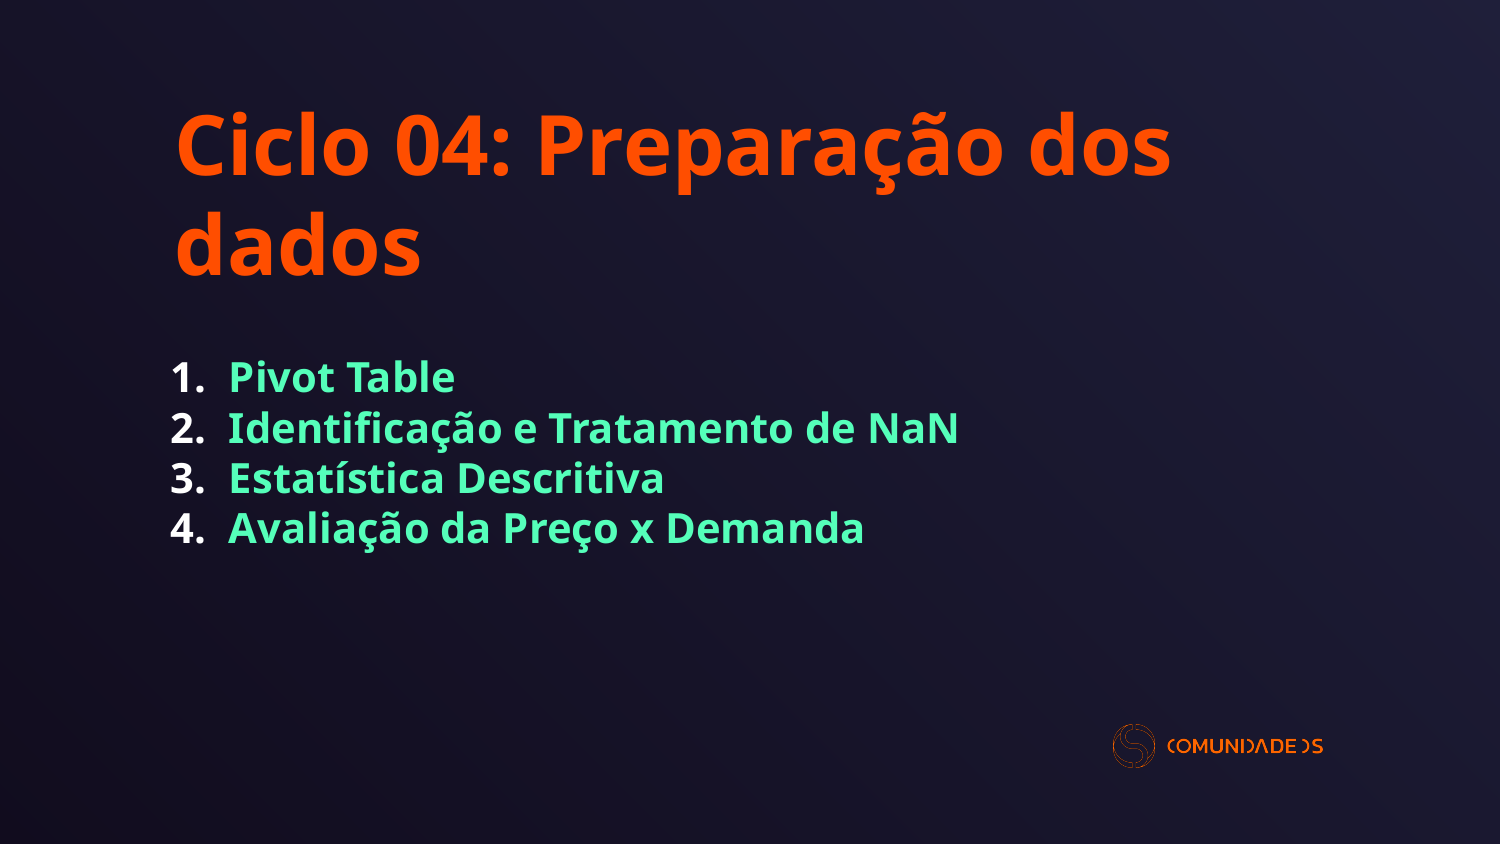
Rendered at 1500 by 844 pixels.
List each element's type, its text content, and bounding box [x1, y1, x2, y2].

text_box Ciclo 04: Preparação dos dados [159, 135, 1276, 249]
picture [1113, 723, 1324, 768]
text_box Pivot Table Identificação e Tratamento de NaN Estatística Descritiva Avaliação da Preço x Demanda [138, 336, 1436, 626]
